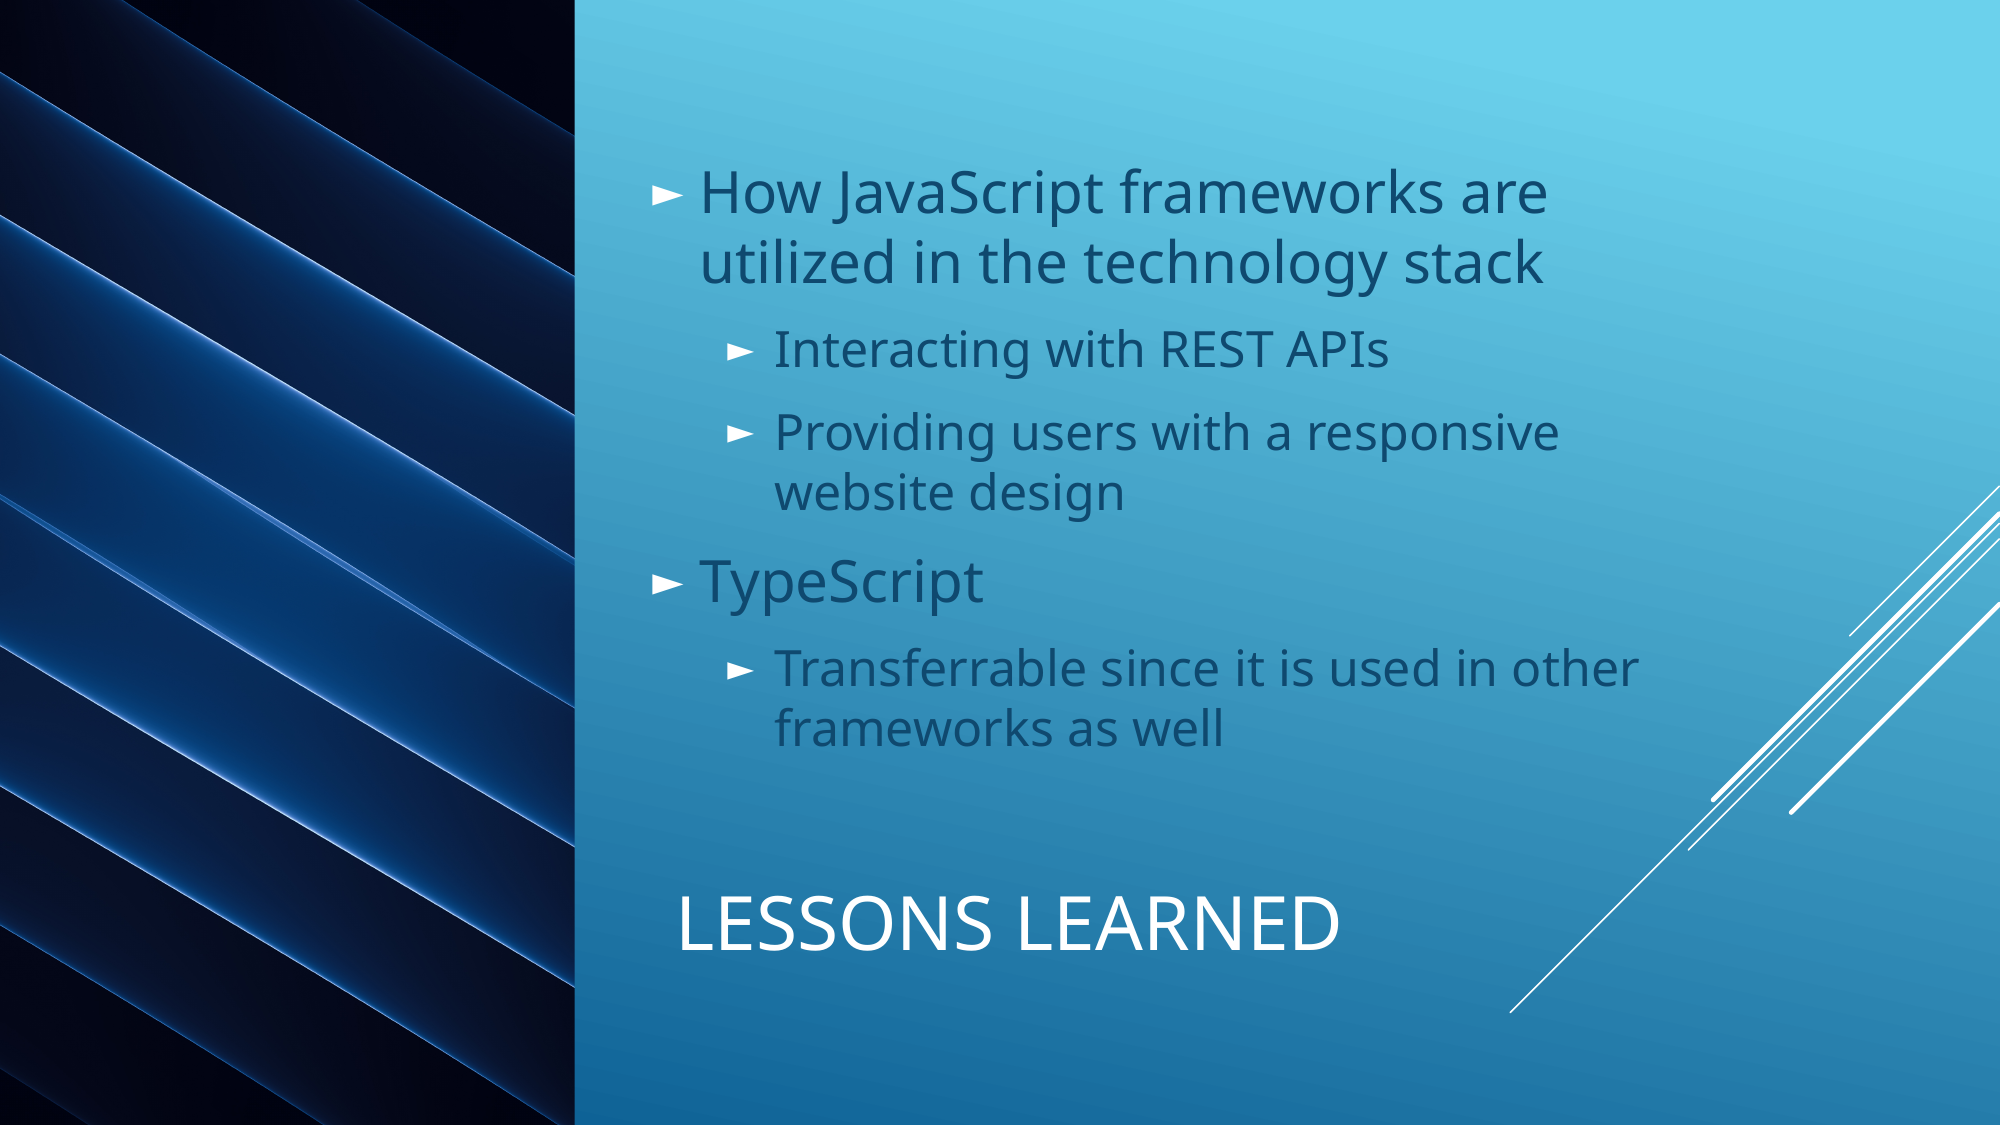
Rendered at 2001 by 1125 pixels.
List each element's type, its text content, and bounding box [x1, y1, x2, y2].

list How JavaScript frameworks are utilized in the technology stack Interacting with REST APIs Providing users with a responsive website design TypeScript Transferrable since it is used in other frameworks as well [637, 112, 1725, 800]
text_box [1510, 485, 2000, 1013]
text_box [575, 0, 2000, 1125]
picture [0, 0, 575, 1125]
title Lessons Learned [660, 817, 1584, 1023]
